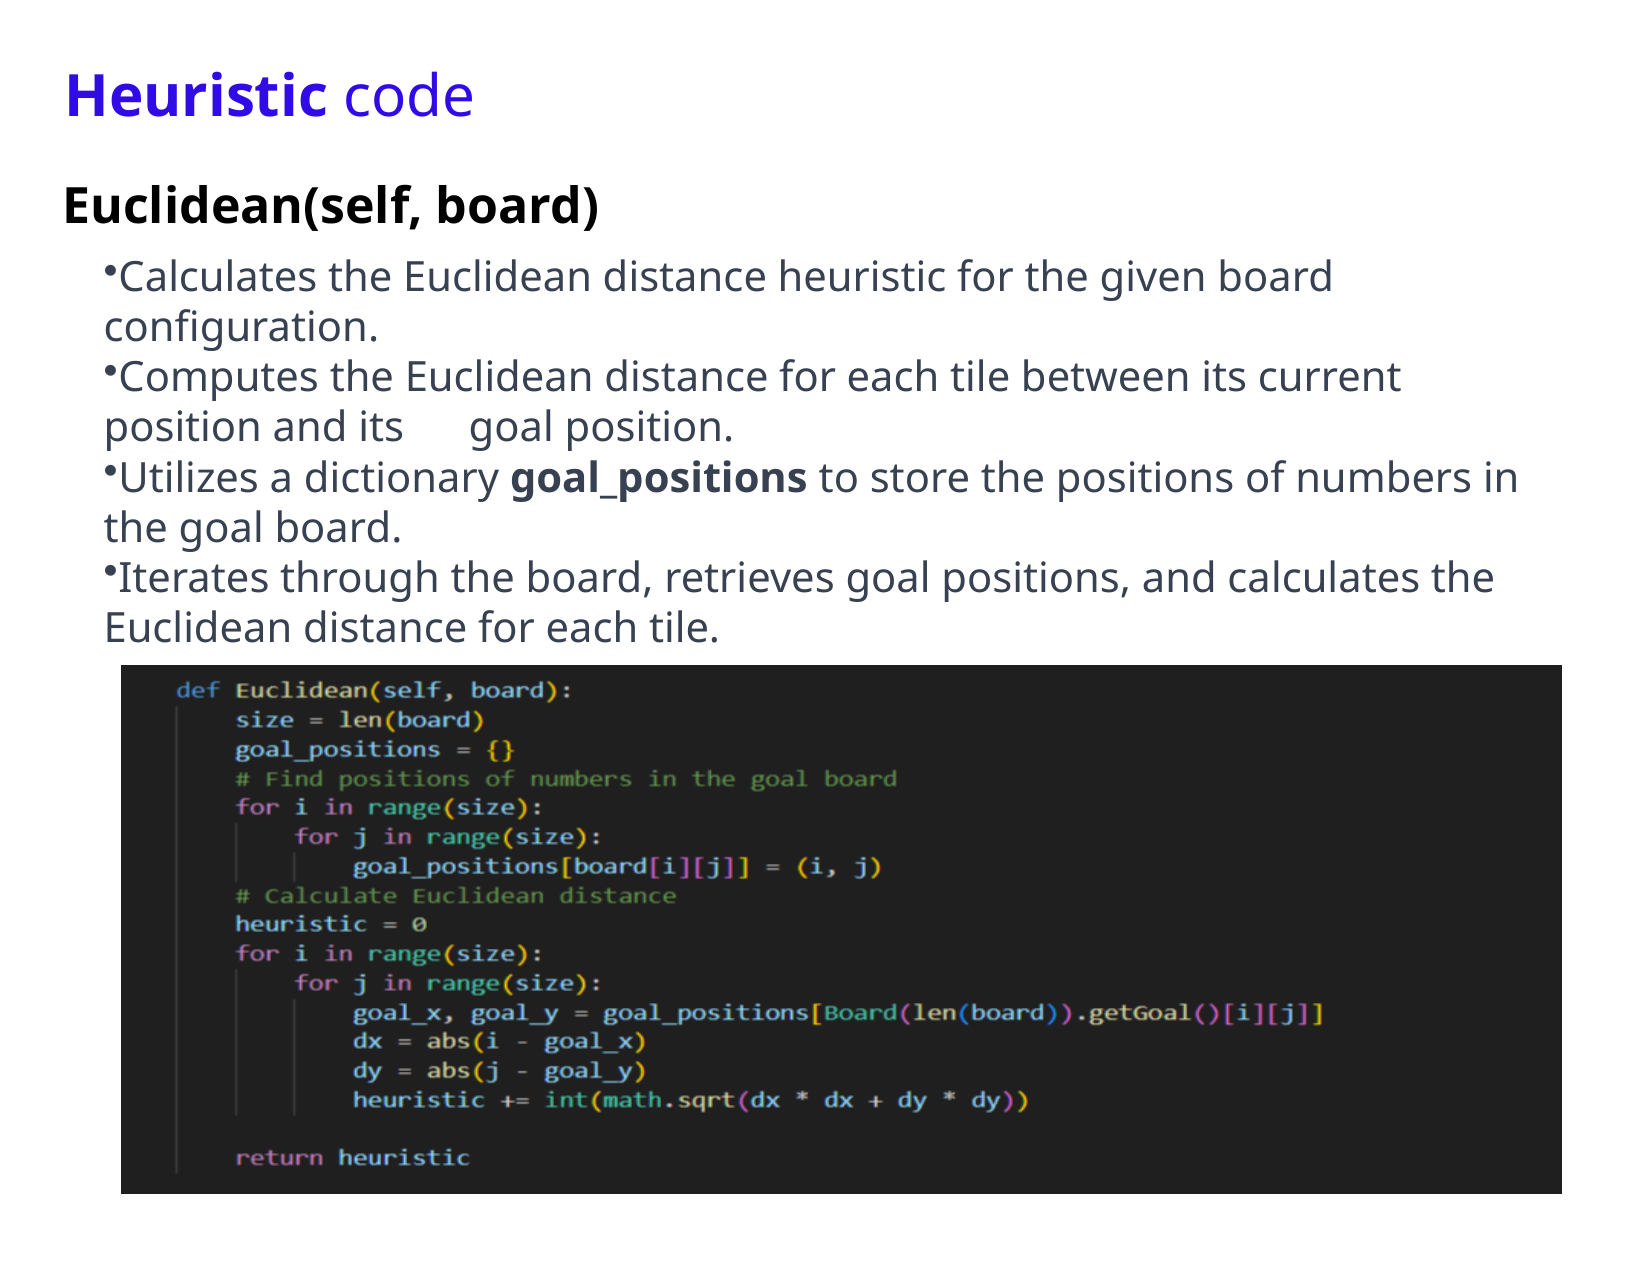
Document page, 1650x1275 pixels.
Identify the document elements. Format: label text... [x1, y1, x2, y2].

text_box Euclidean(self, board) [47, 166, 615, 301]
title Heuristic code [49, 58, 1650, 185]
text_box Calculates the Euclidean distance heuristic for the given board configuration. Computes the Euclidean distance for each tile between its current position and its goal position. Utilizes a dictionary goal_positions to store the positions of numbers in the goal board. Iterates through the board, retrieves goal positions, and calculates the Euclidean distance for each tile. [103, 167, 1562, 733]
picture [121, 665, 1562, 1194]
